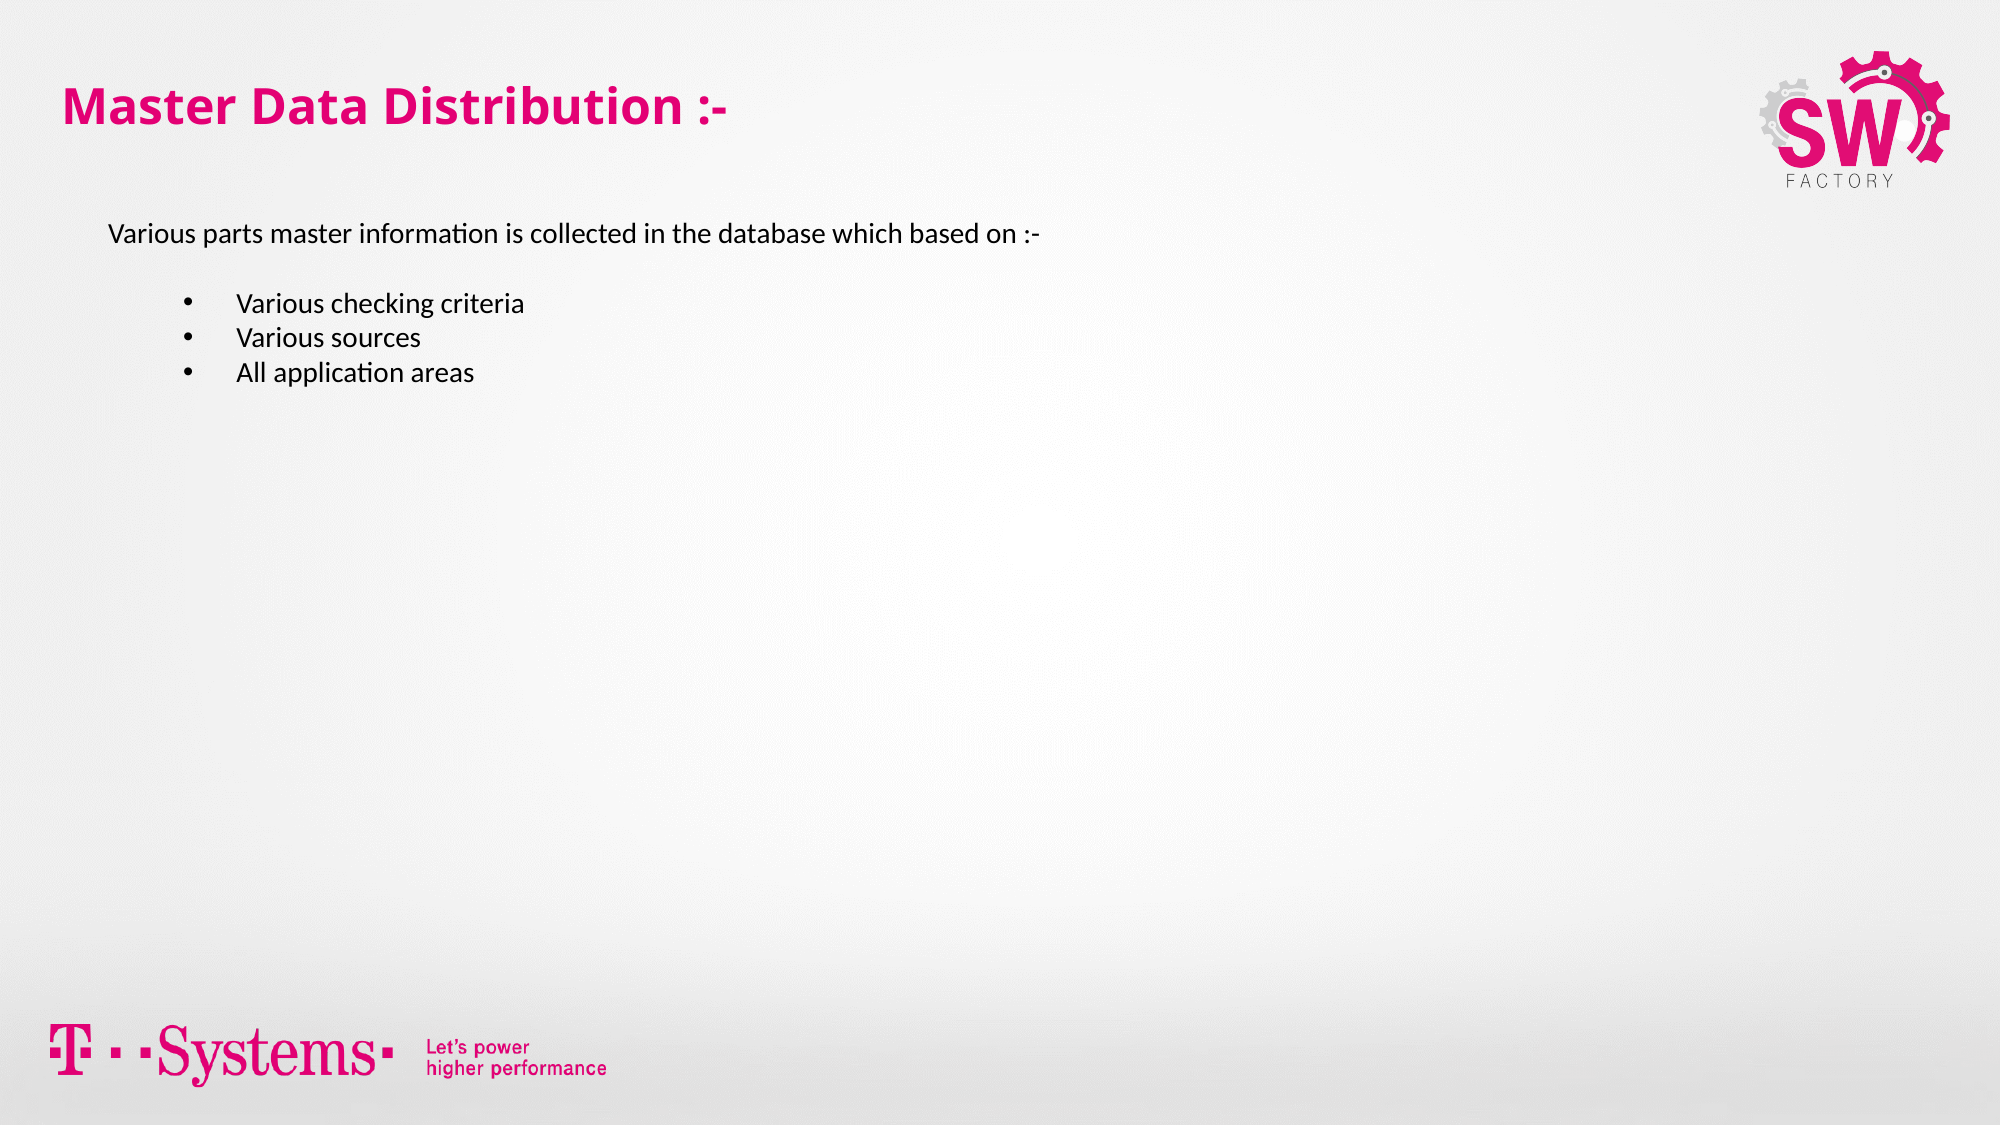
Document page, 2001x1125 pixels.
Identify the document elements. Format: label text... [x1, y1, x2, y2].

text_box Various parts master information is collected in the database which based on :- Various checking criteria Various sources All application areas [93, 206, 1767, 397]
picture [50, 1024, 606, 1088]
text_box Master Data Distribution :- [45, 70, 1662, 146]
picture [1759, 51, 1950, 188]
